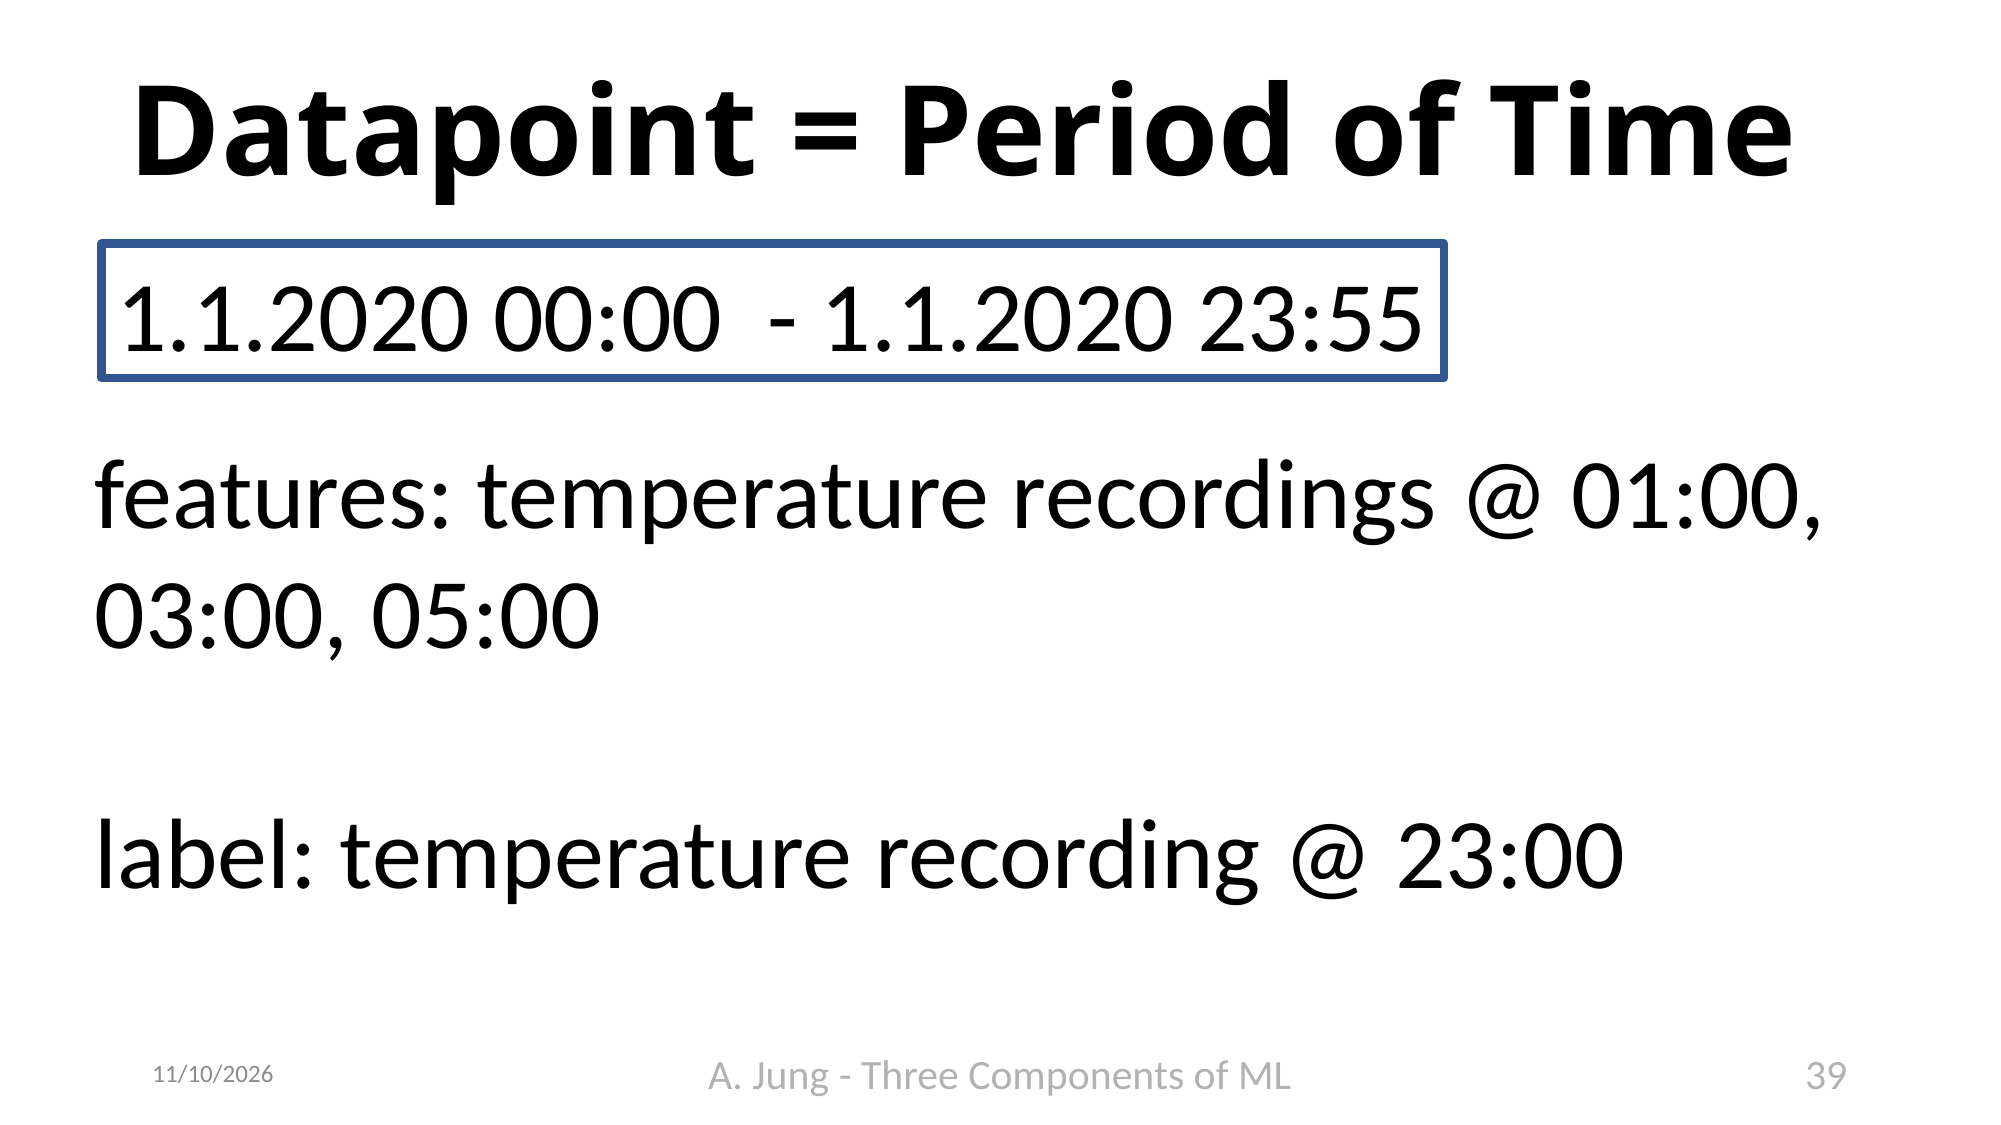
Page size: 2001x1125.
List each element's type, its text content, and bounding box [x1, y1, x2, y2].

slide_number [137, 1042, 588, 1103]
footer A. Jung - Three Components of ML [662, 1042, 1338, 1103]
title Datapoint = Period of Time [114, 26, 1839, 244]
text_box features: temperature recordings @ 01:00, 03:00, 05:00 label: temperature recording @ 23:00 [79, 421, 1863, 917]
text_box 1.1.2020 00:00 - 1.1.2020 23:55 [101, 243, 1444, 379]
slide_number 39 [1412, 1042, 1863, 1103]
